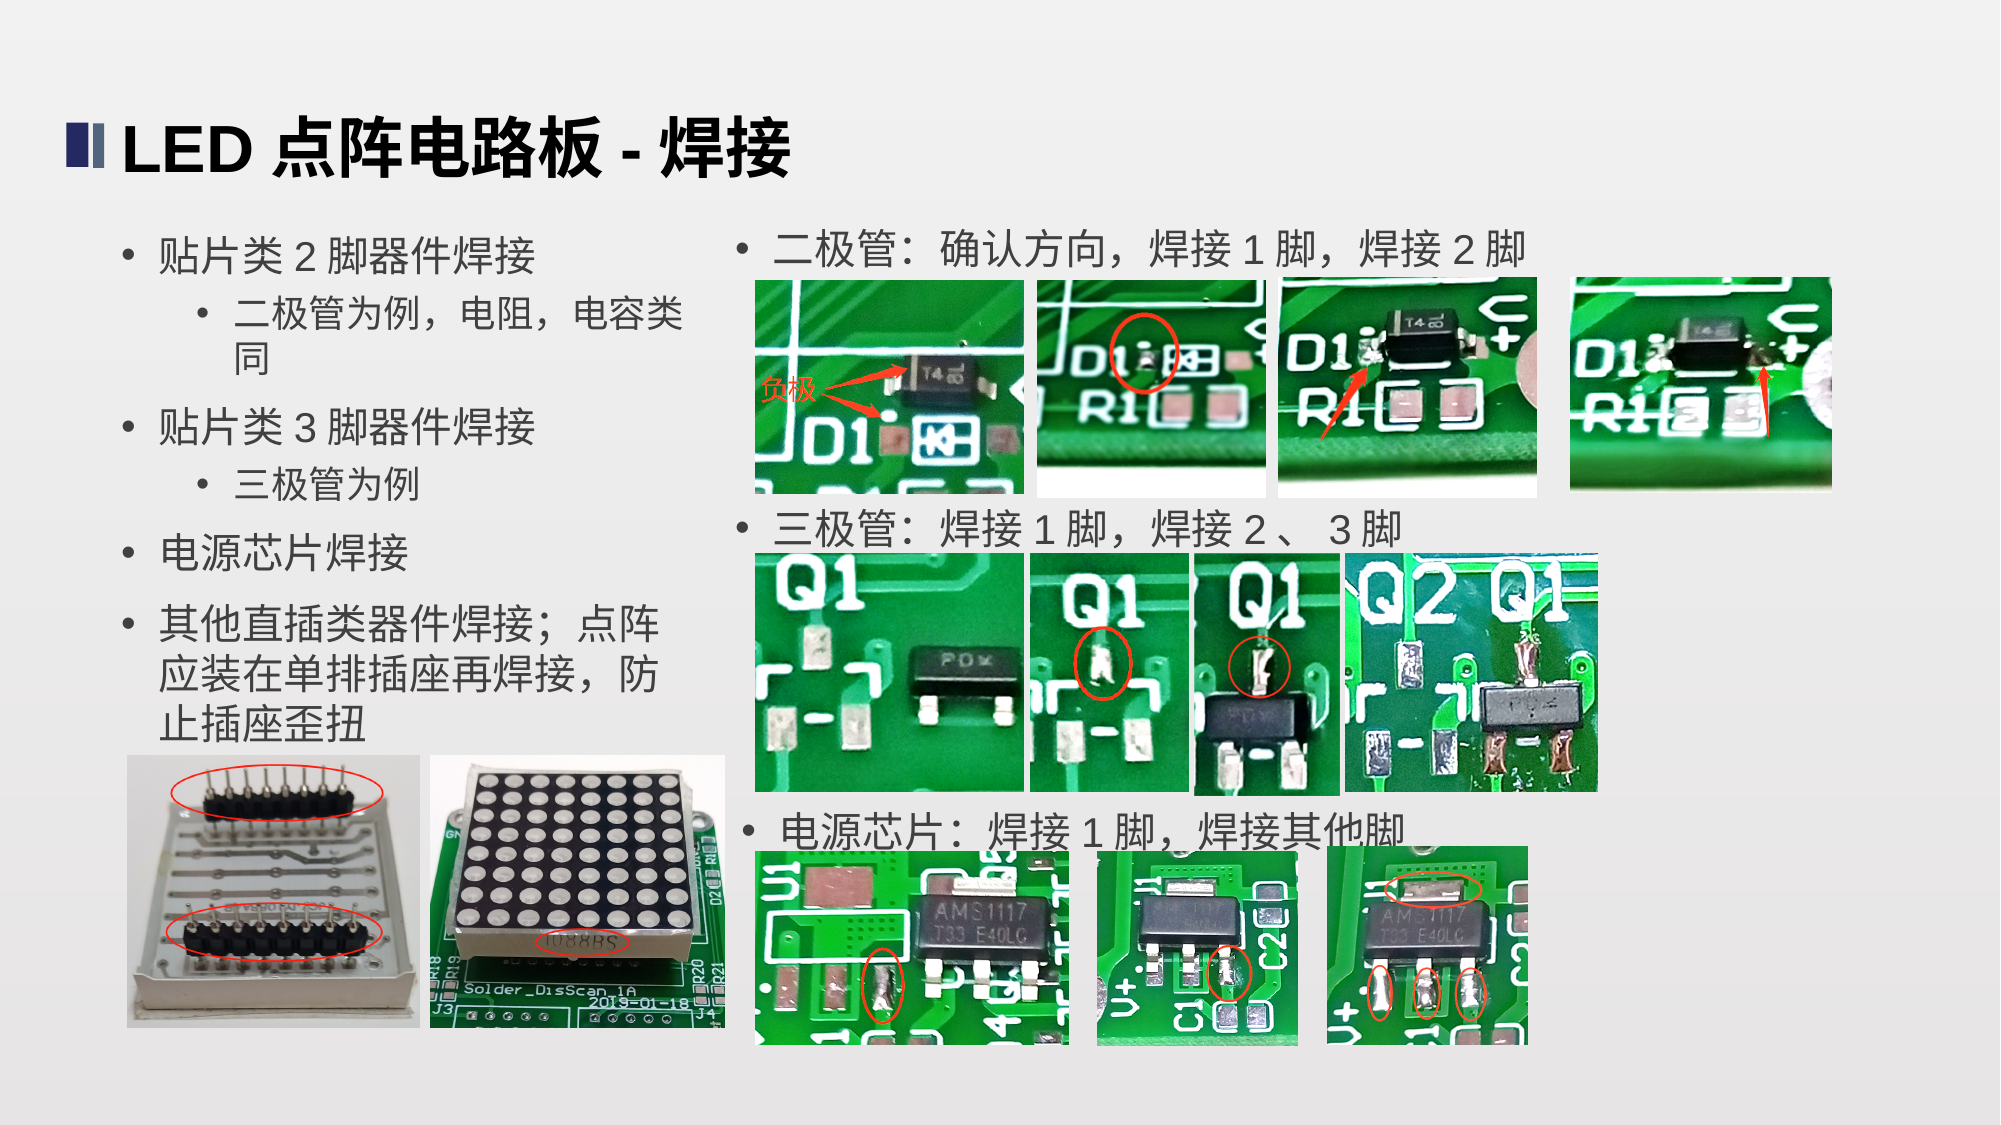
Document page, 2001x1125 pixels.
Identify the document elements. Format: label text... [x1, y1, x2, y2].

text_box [755, 846, 1528, 1046]
title LED点阵电路板-焊接 [106, 42, 1832, 260]
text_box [755, 277, 1832, 499]
picture [430, 755, 725, 1028]
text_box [755, 553, 1598, 796]
picture [127, 755, 420, 1028]
list 二极管：确认方向，焊接1脚，焊接2脚 [720, 190, 1571, 408]
text_box 电源芯片：焊接1脚，焊接其他脚 [726, 772, 1577, 991]
list 贴片类2脚器件焊接 二极管为例，电阻，电容类同 贴片类3脚器件焊接 三极管为例 电源芯片焊接 其他直插类器件焊接；点阵应装在单排插座再焊接，防止插座歪扭 [106, 221, 700, 936]
text_box 三极管：焊接1脚，焊接2、3脚 [720, 469, 1571, 688]
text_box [66, 122, 105, 168]
